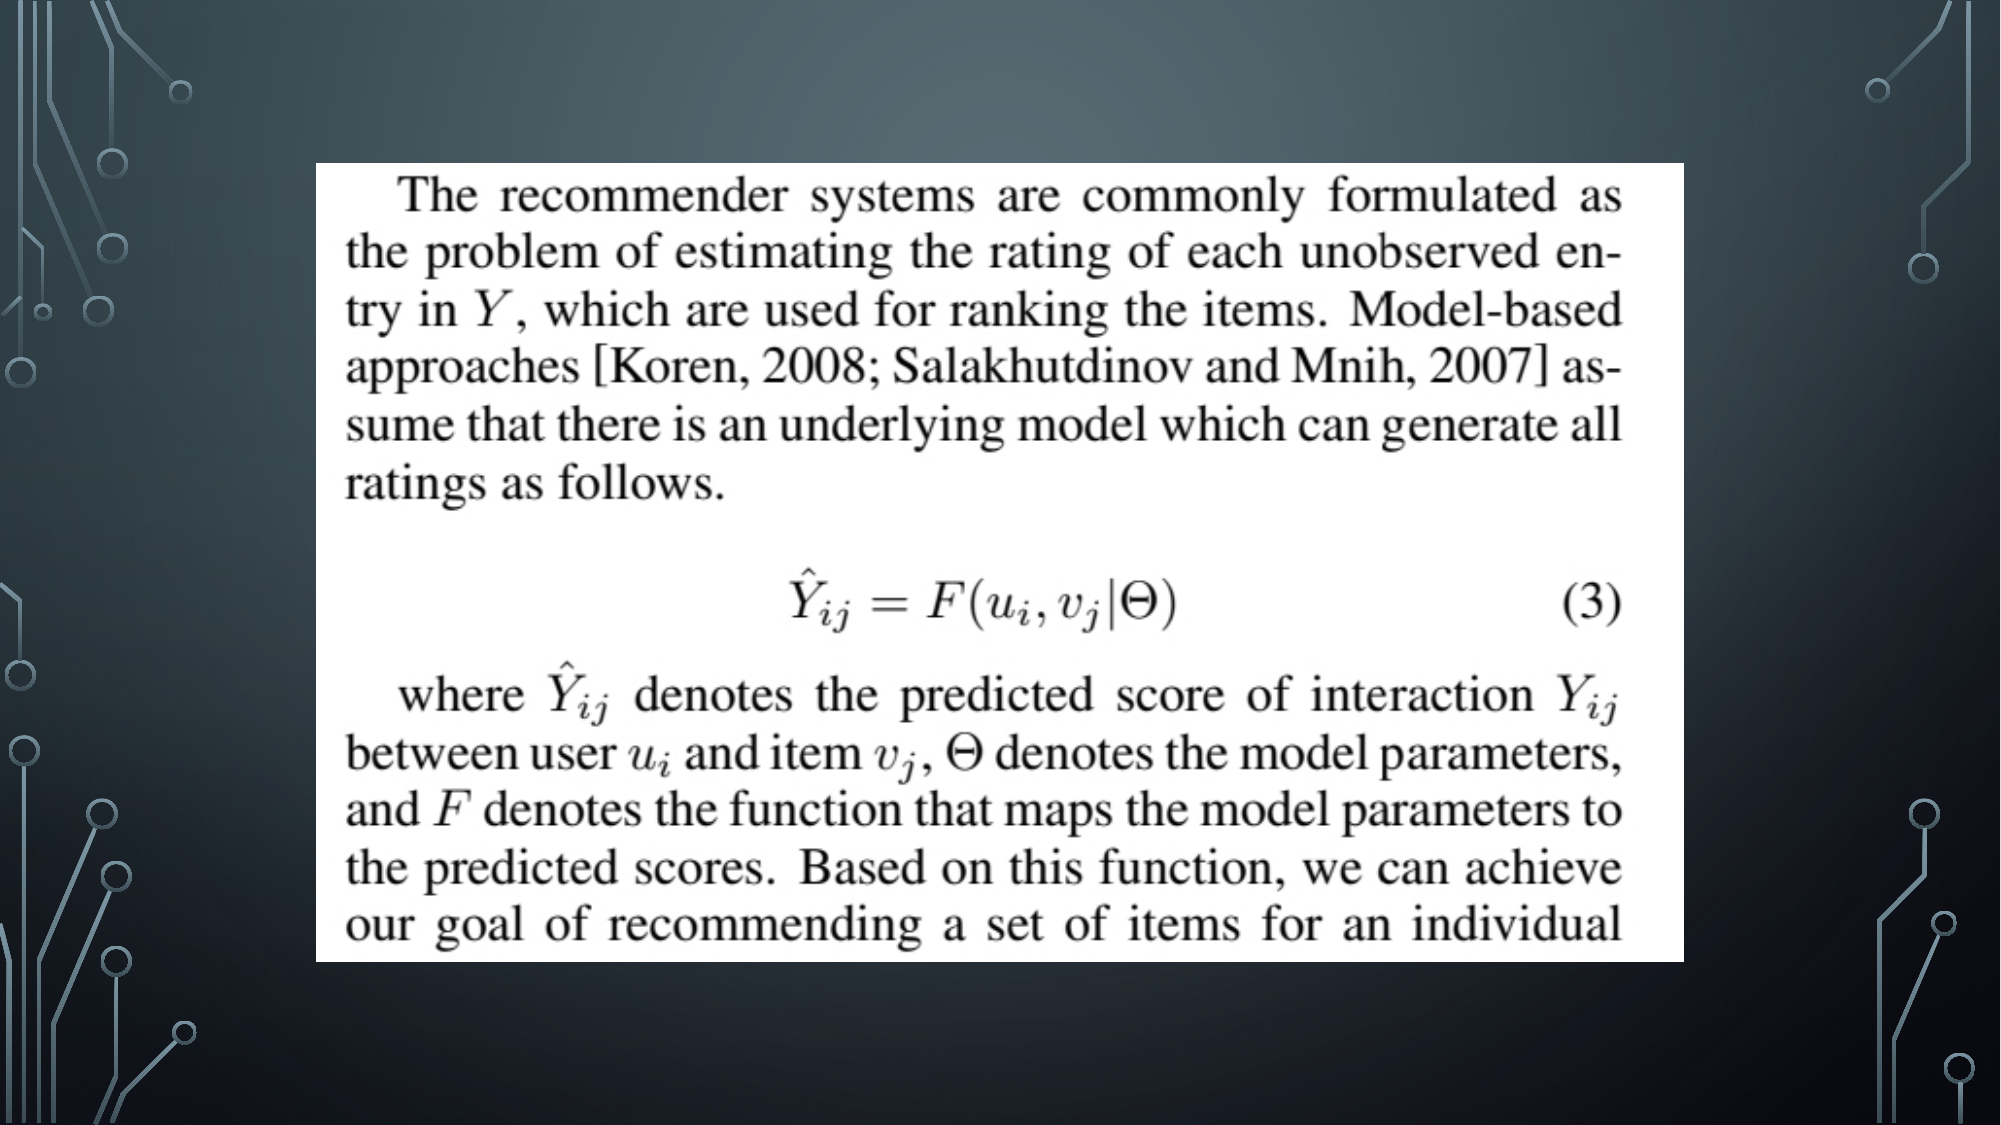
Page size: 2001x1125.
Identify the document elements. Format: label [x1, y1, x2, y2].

picture [315, 162, 1685, 963]
